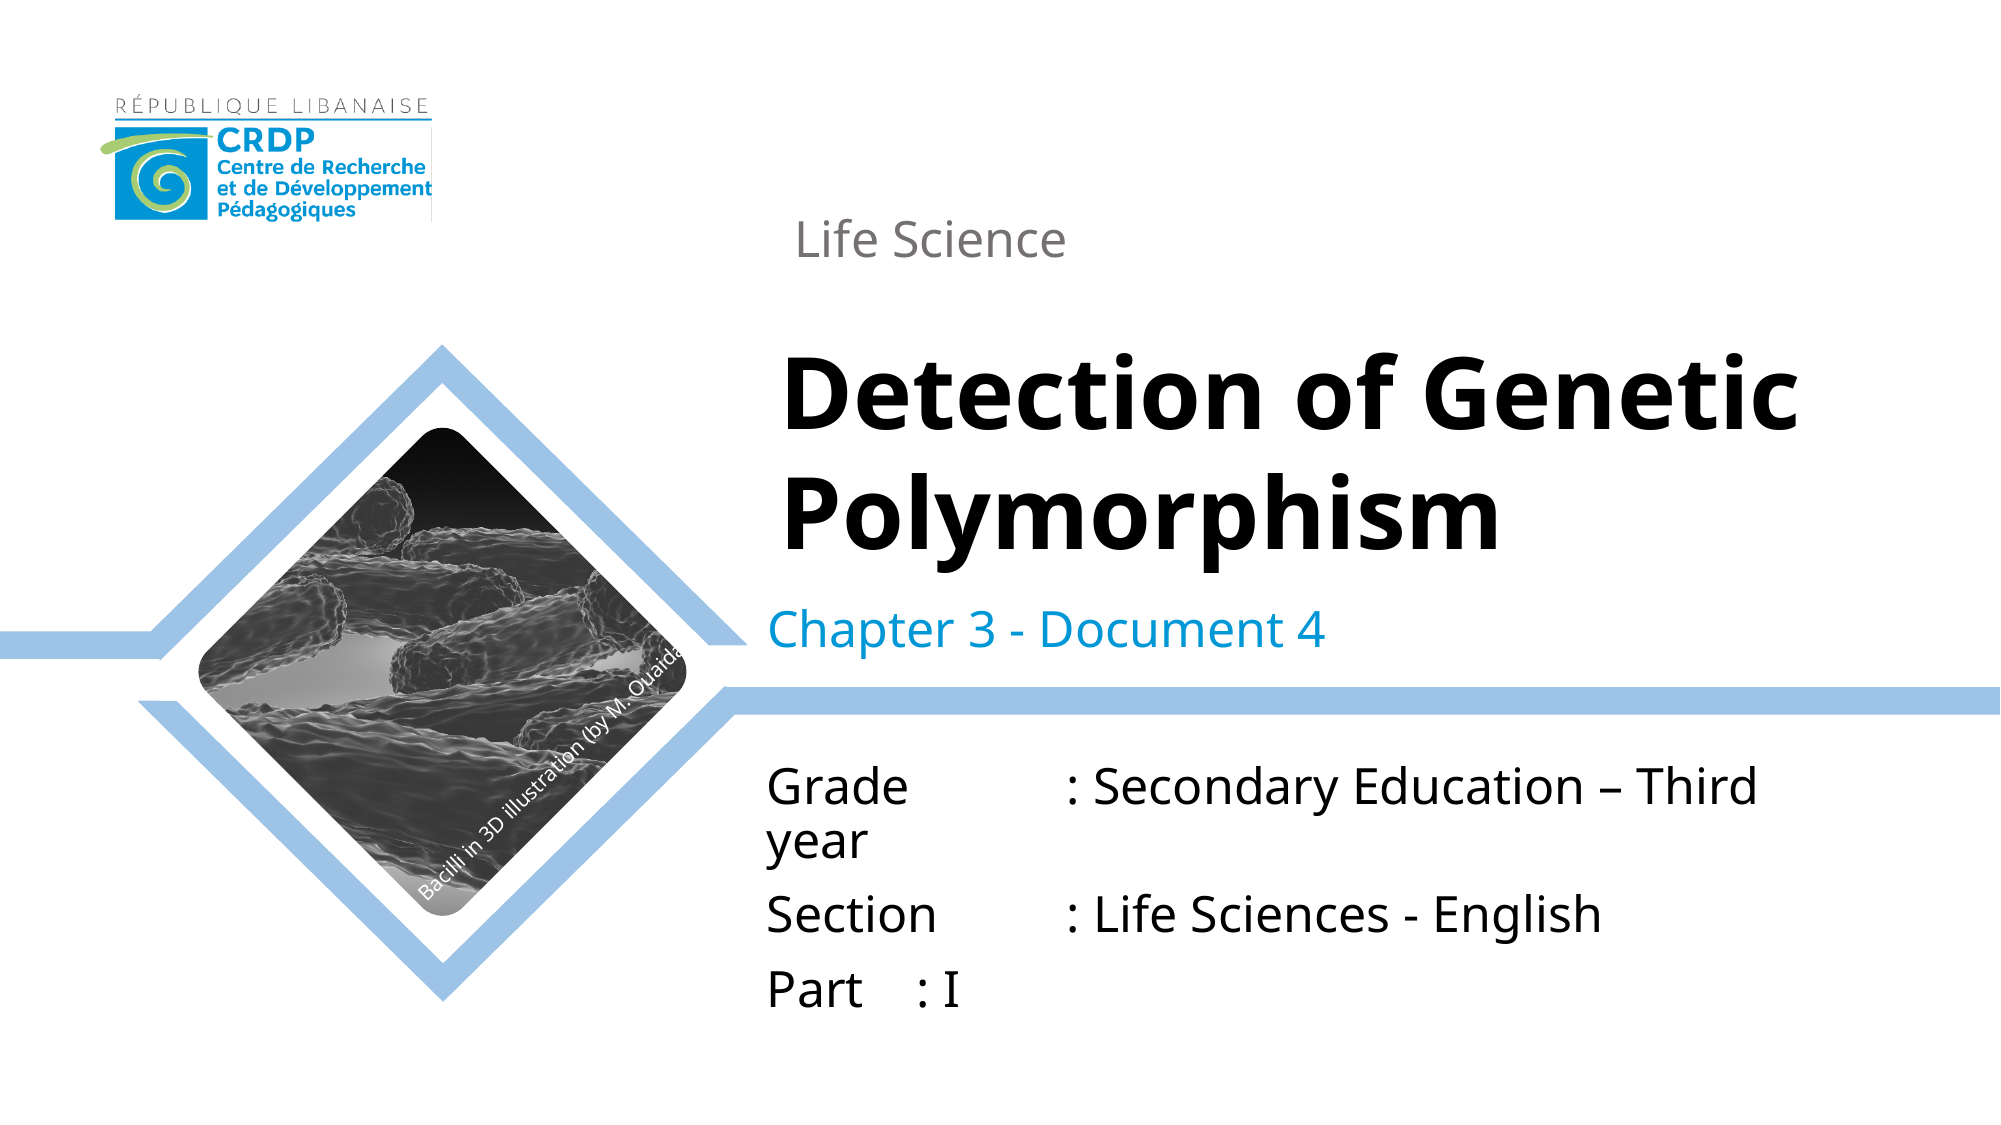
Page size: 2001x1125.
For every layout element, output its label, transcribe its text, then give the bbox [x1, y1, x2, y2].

text_box Life Science [780, 200, 1842, 275]
text_box Grade : Secondary Education – Third year Section : Life Sciences - English Part : I [752, 753, 1820, 1079]
title Detection of Genetic Polymorphism [764, 322, 1923, 577]
text_box Chapter 3 - Document 4 [752, 589, 1341, 665]
picture [100, 94, 432, 222]
text_box Bacilli in 3D illustration (by M. Ouaidat) [687, 357, 977, 667]
picture [198, 427, 687, 916]
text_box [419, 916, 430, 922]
